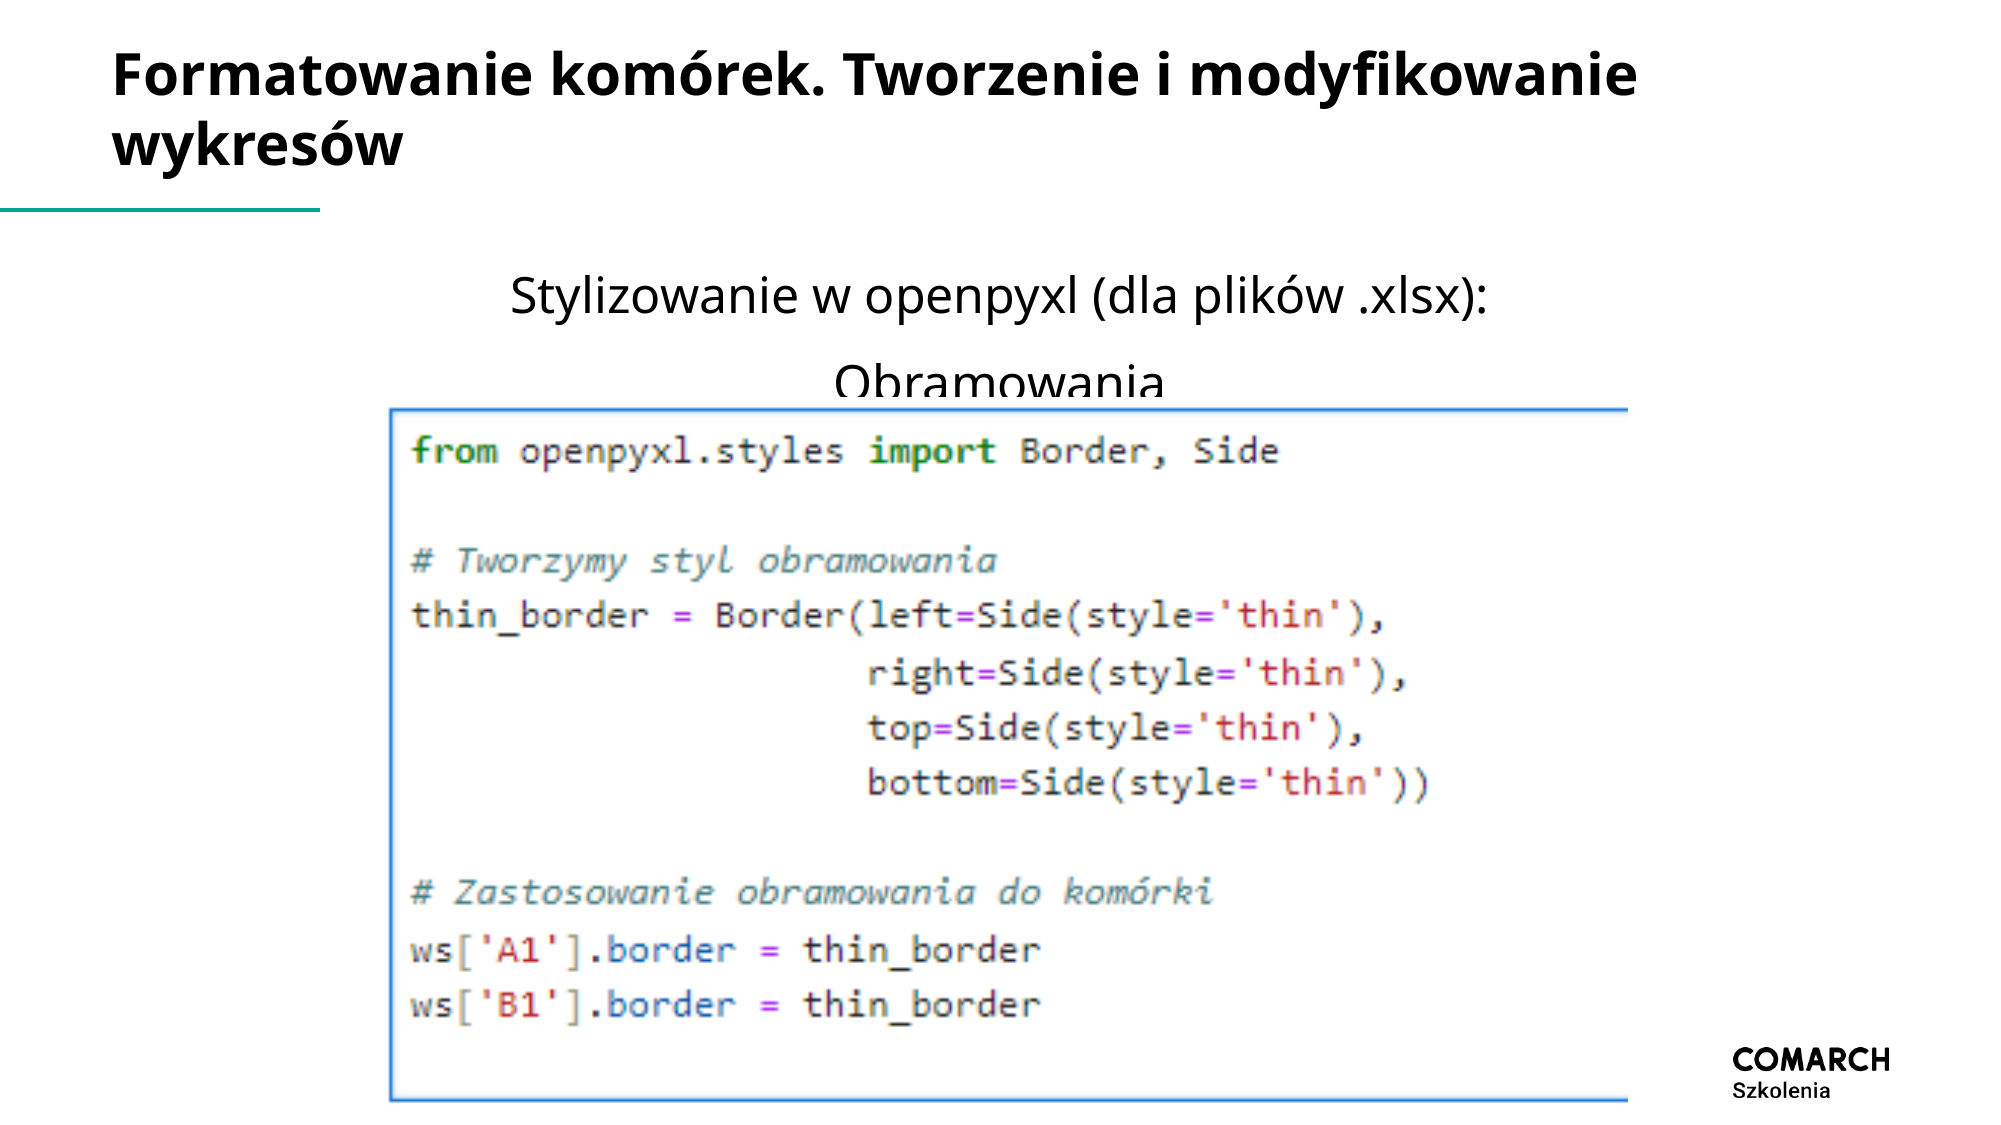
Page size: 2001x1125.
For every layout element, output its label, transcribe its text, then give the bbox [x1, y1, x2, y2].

title Formatowanie komórek. Tworzenie i modyfikowanie wykresów [111, 0, 1889, 185]
list Stylizowanie w openpyxl (dla plików .xlsx): Obramowania [111, 243, 1889, 1000]
picture [372, 397, 1628, 1106]
picture [1733, 1047, 1889, 1098]
